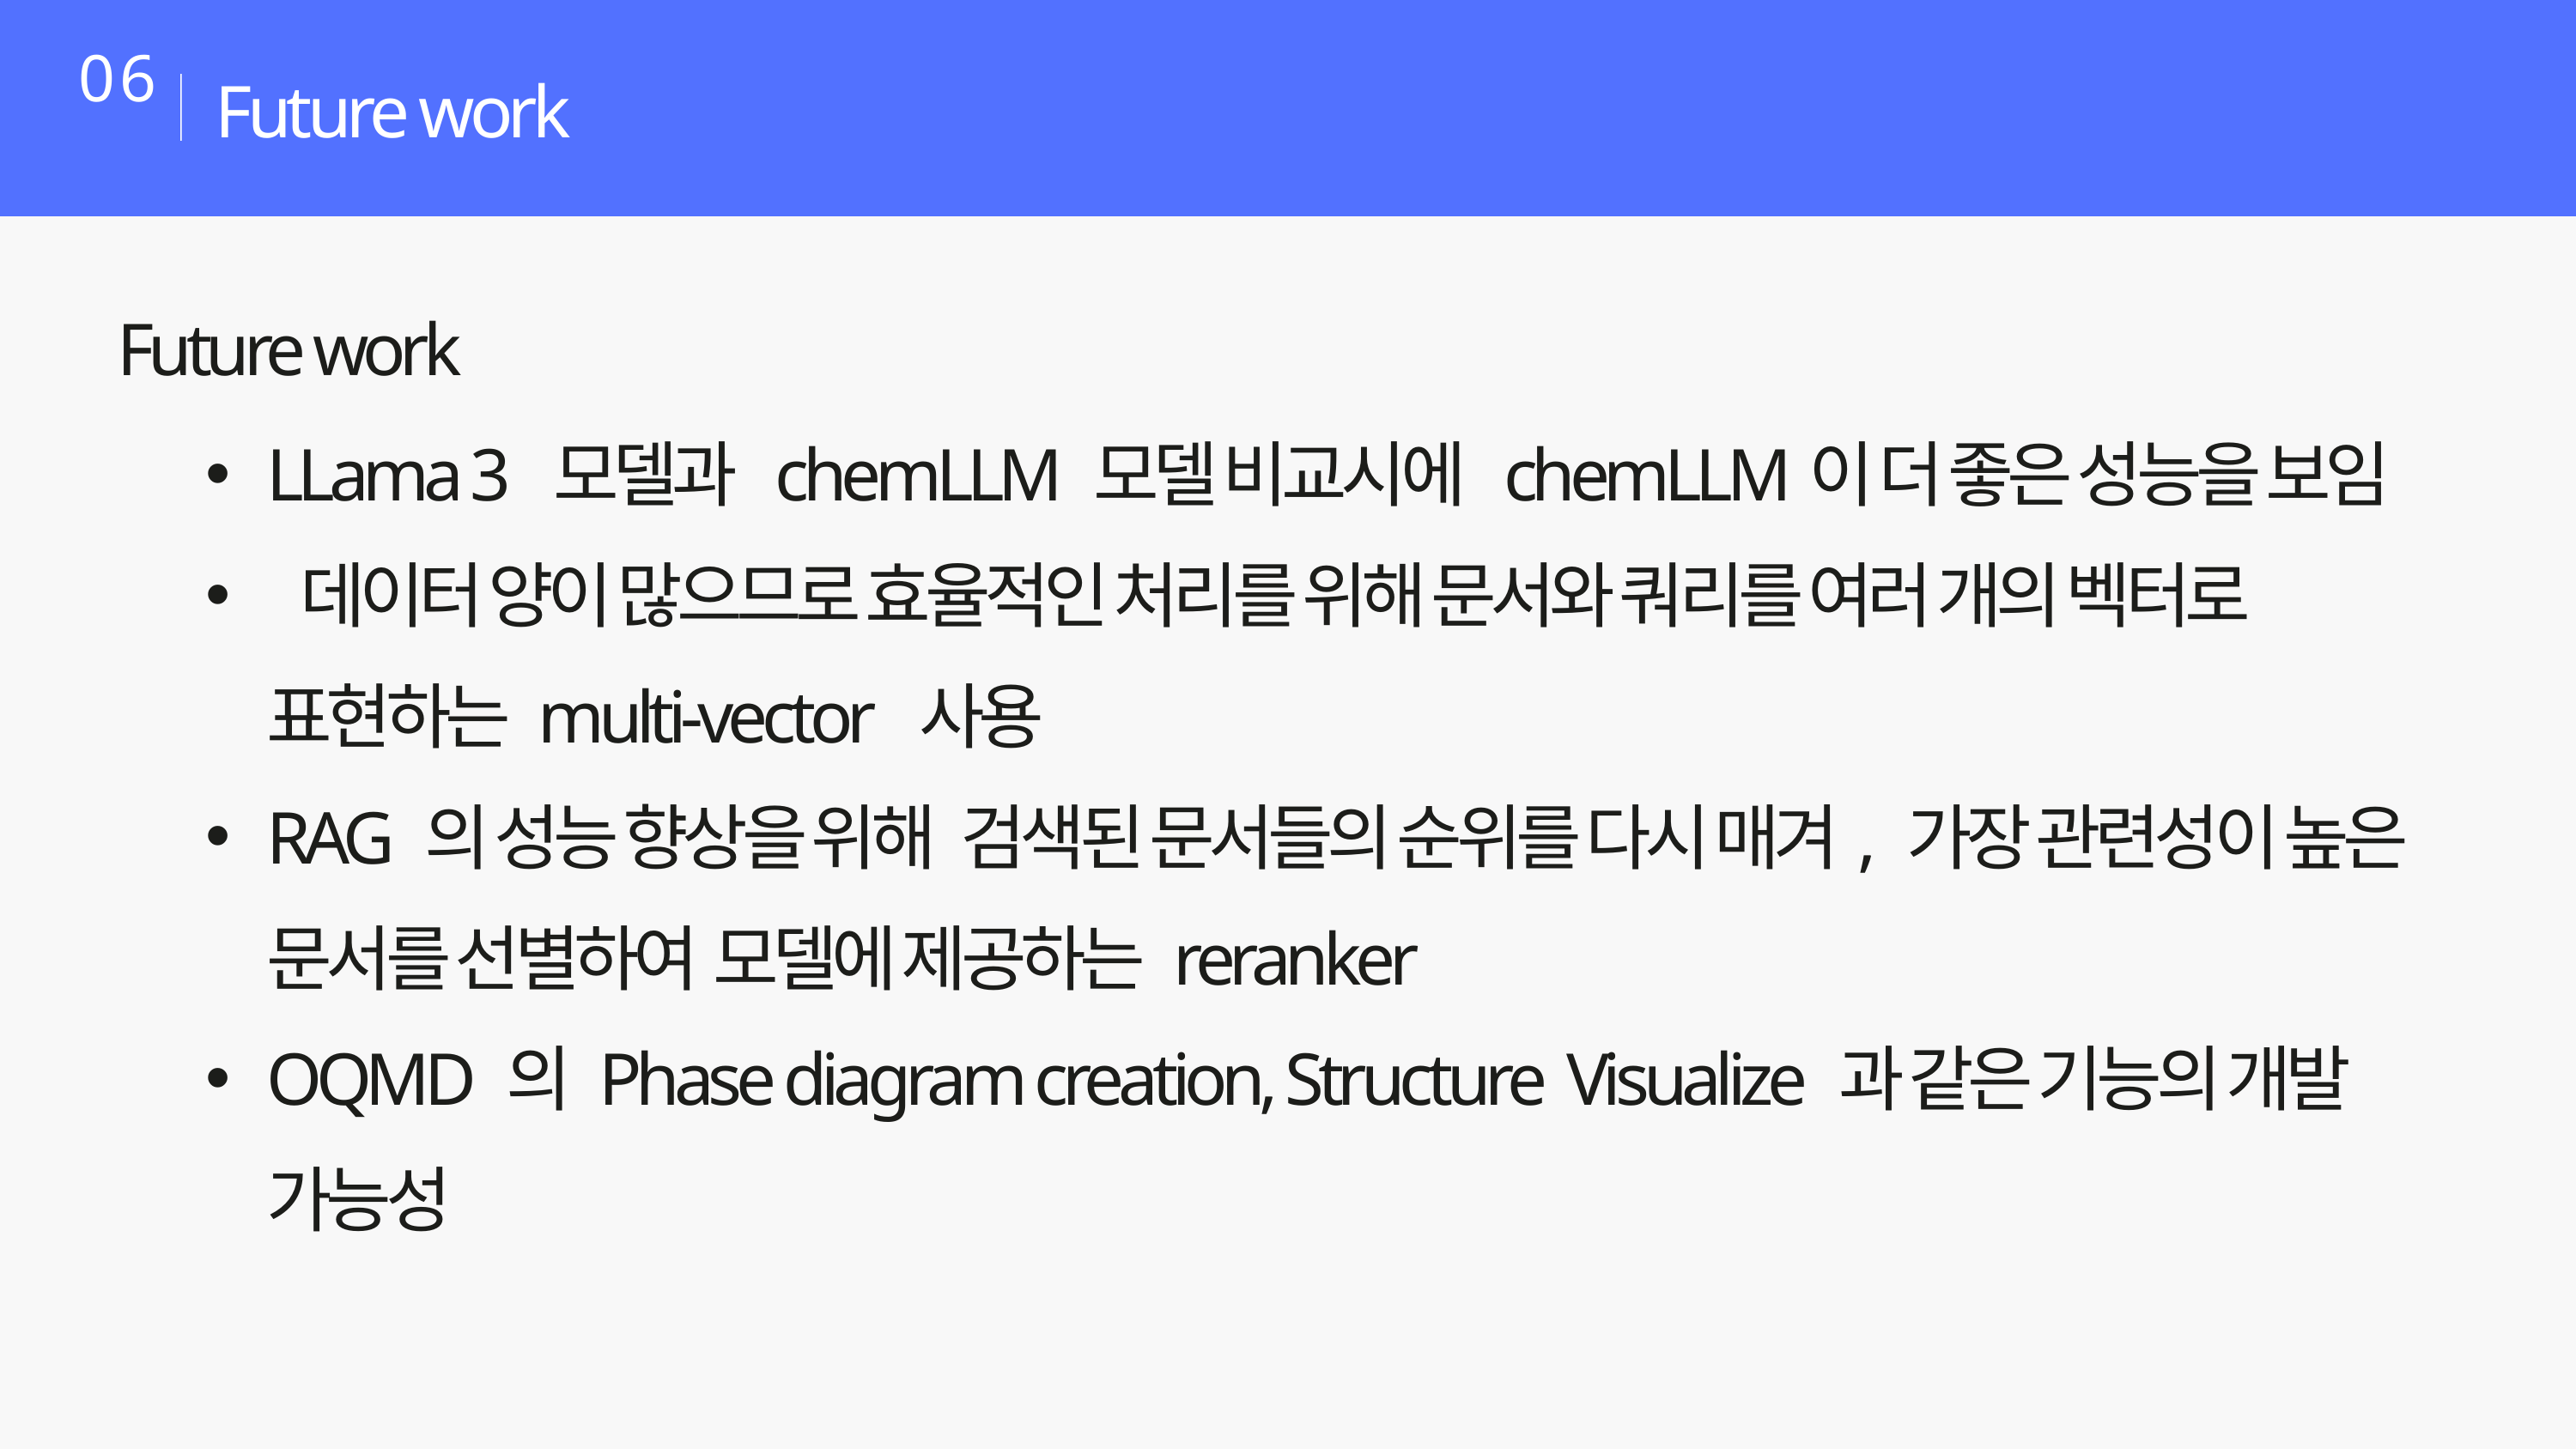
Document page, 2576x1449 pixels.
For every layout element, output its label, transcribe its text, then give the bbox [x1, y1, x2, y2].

text_box Future work [117, 269, 1765, 391]
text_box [59, 45, 176, 162]
text_box LLama 3 모델과 chemLLM 모델 비교시에 chemLLM이 더 좋은 성능을 보임 데이터 양이 많으므로 효율적인 처리를 위해 문서와 쿼리를 여러 개의 벡터로 표현하는 multi-vector 사용 RAG 의 성능 향상을 위해 검색된 문서들의 순위를 다시 매겨, 가장 관련성이 높은 문서를 선별하여 모델에 제공하는 reranker OQMD 의 Phase diagram creation, Structure Visualize 과 같은 기능의 개발 가능성 [144, 394, 2432, 1449]
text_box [0, 0, 2576, 216]
